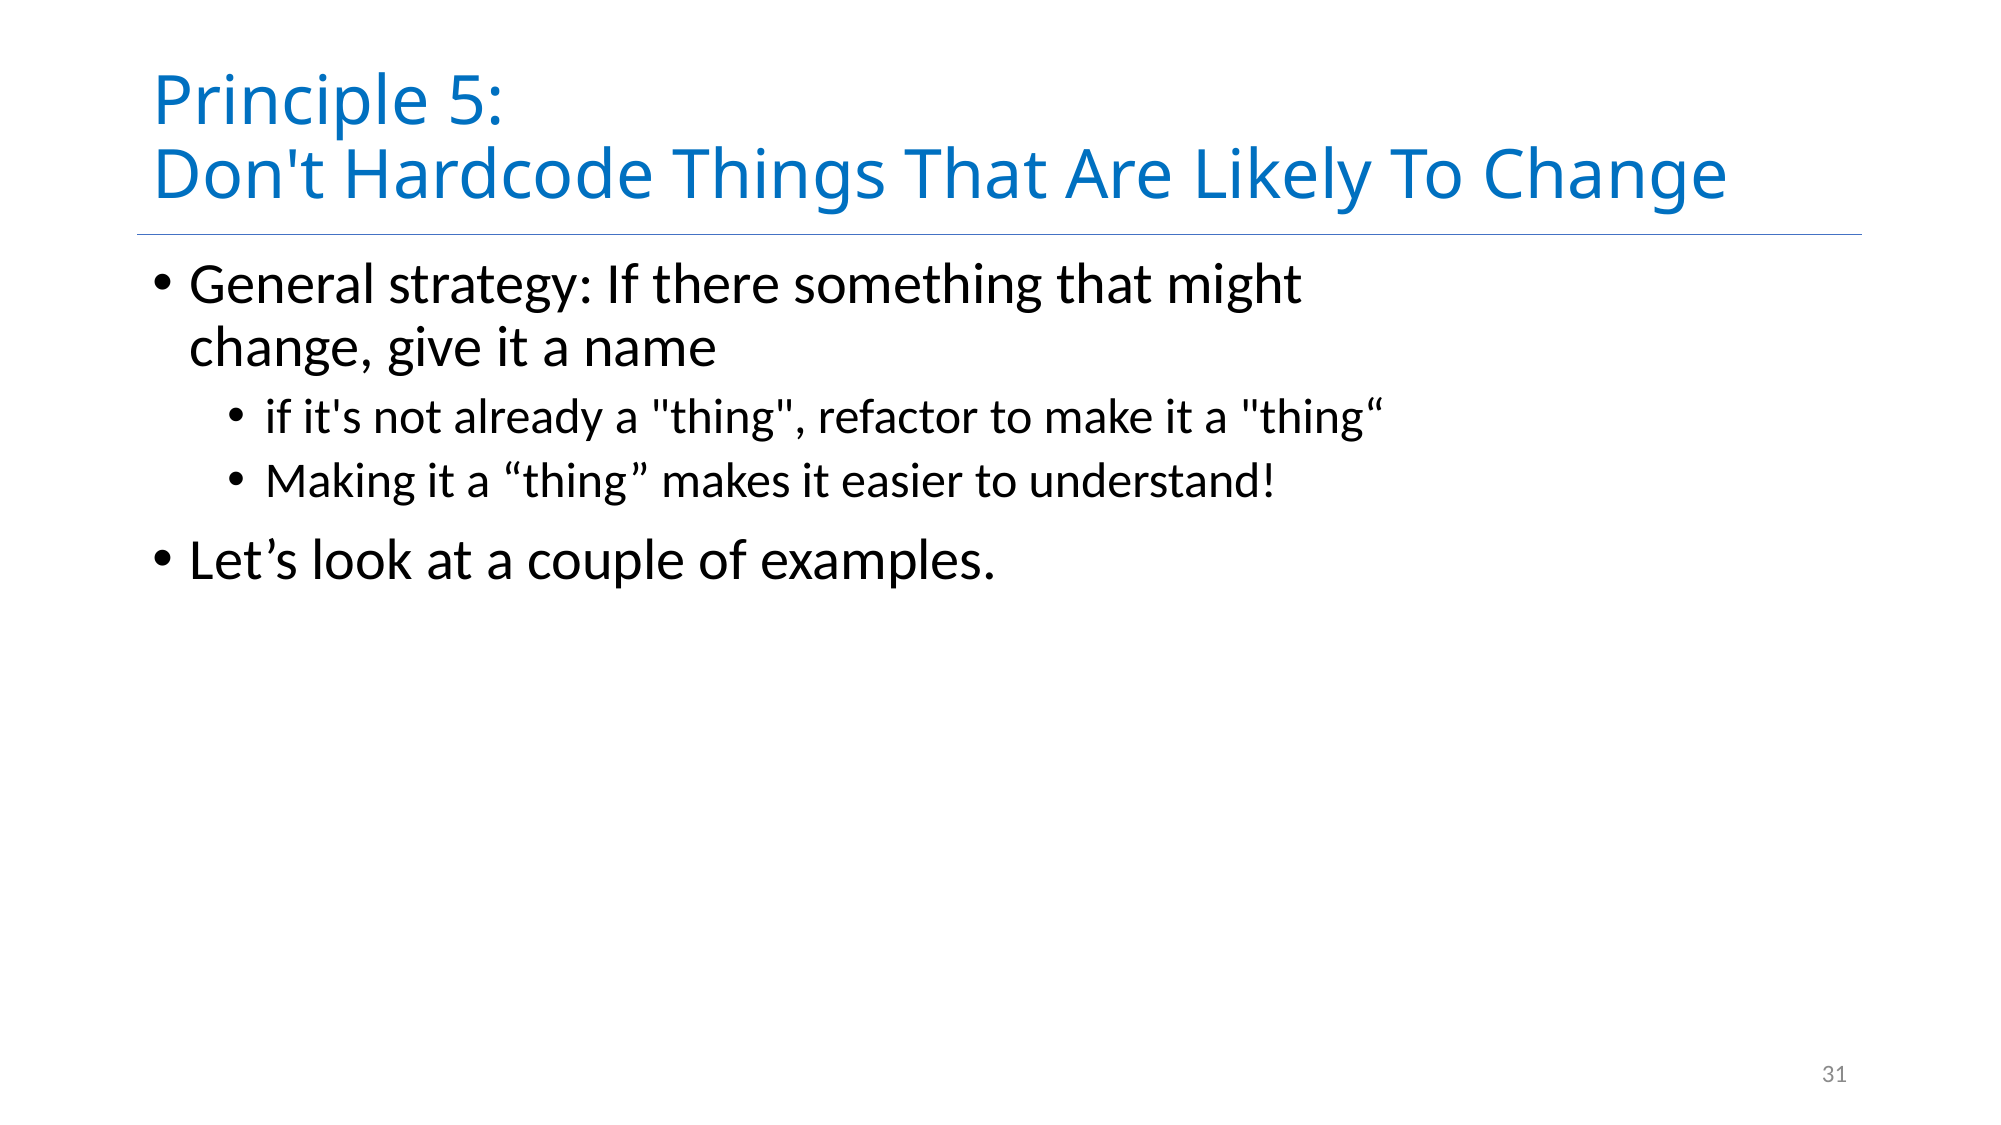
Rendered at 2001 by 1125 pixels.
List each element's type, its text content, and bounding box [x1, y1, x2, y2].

title Principle 5: Don't Hardcode Things That Are Likely To Change [137, 3, 1863, 221]
slide_number 31 [1412, 1042, 1863, 1103]
list General strategy: If there something that might change, give it a name if it's not already a "thing", refactor to make it a "thing“ Making it a “thing” makes it easier to understand! Let’s look at a couple of examples. [137, 246, 1432, 960]
